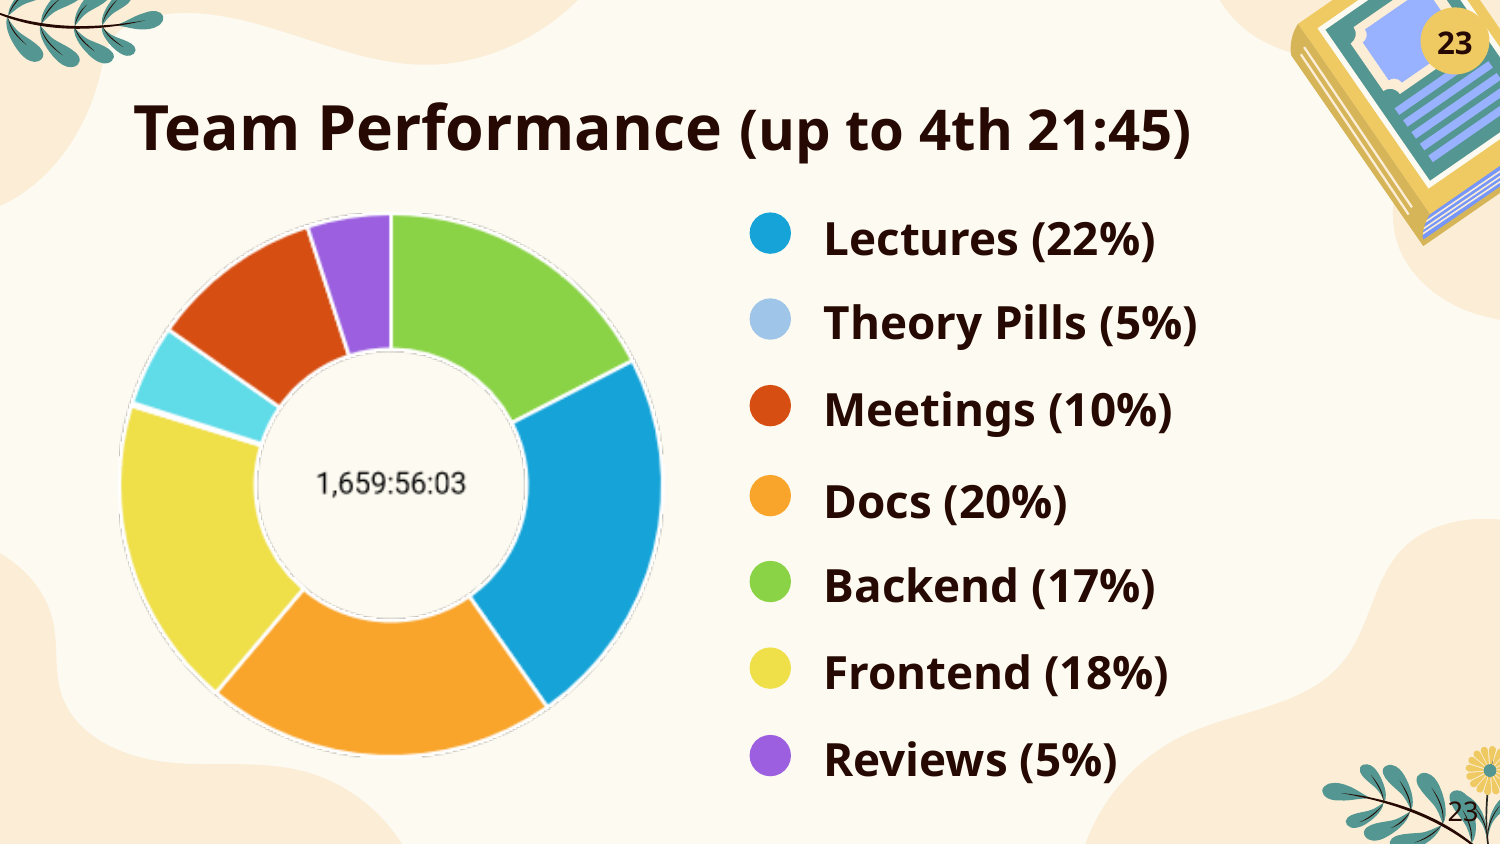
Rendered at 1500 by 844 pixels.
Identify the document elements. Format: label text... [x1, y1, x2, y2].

text_box [749, 647, 791, 689]
text_box Docs (20%) [808, 455, 1355, 540]
text_box Reviews (5%) [808, 714, 1393, 801]
text_box [749, 734, 791, 777]
text_box Meetings (10%) [808, 364, 1393, 451]
text_box [749, 212, 791, 254]
text_box [749, 298, 791, 340]
slide_number ‹#› [1410, 8, 1500, 74]
text_box Theory Pills (5%) [808, 277, 1393, 364]
picture [117, 212, 665, 759]
slide_number ‹#› [1403, 779, 1494, 844]
title Team Performance (up to 4th 21:45) [118, 72, 1382, 167]
text_box Frontend (18%) [808, 626, 1393, 714]
text_box [749, 560, 791, 603]
text_box [749, 384, 791, 427]
text_box Lectures (22%) [808, 193, 1355, 277]
text_box Backend (17%) [808, 540, 1393, 626]
text_box [749, 474, 791, 517]
